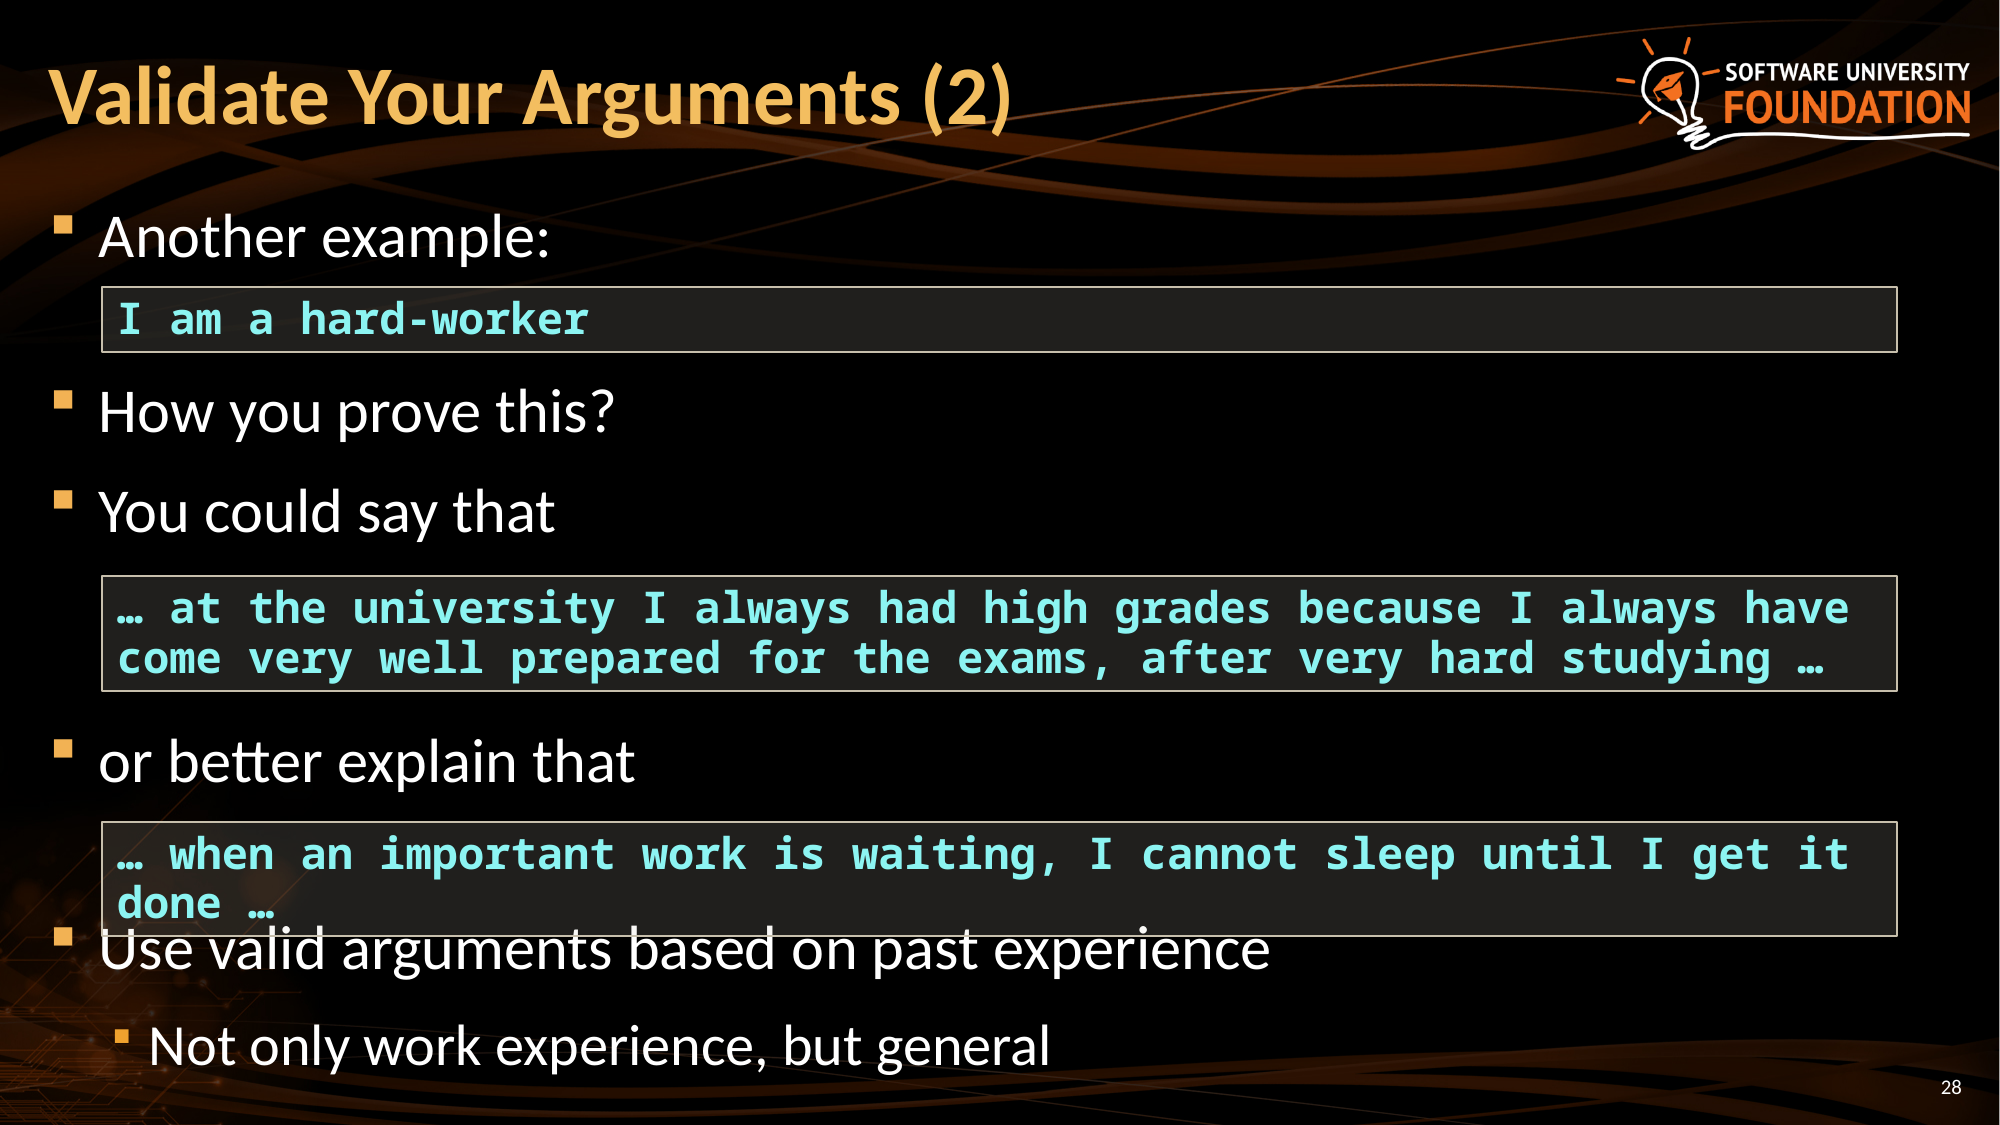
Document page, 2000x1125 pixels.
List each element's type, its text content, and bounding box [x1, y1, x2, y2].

list Another example: How you prove this? You could say that or better explain that Use valid arguments based on past experience Not only work experience, but general [31, 188, 1968, 1103]
text_box … when an important work is waiting, I cannot sleep until I get it done … [102, 821, 1898, 937]
picture [0, 0, 2000, 1125]
text_box I am a hard-worker [102, 287, 1898, 352]
title Validate Your Arguments (2) [30, 6, 1602, 189]
text_box … at the university I always had high grades because I always have come very well prepared for the exams, after very hard studying … [102, 576, 1898, 691]
